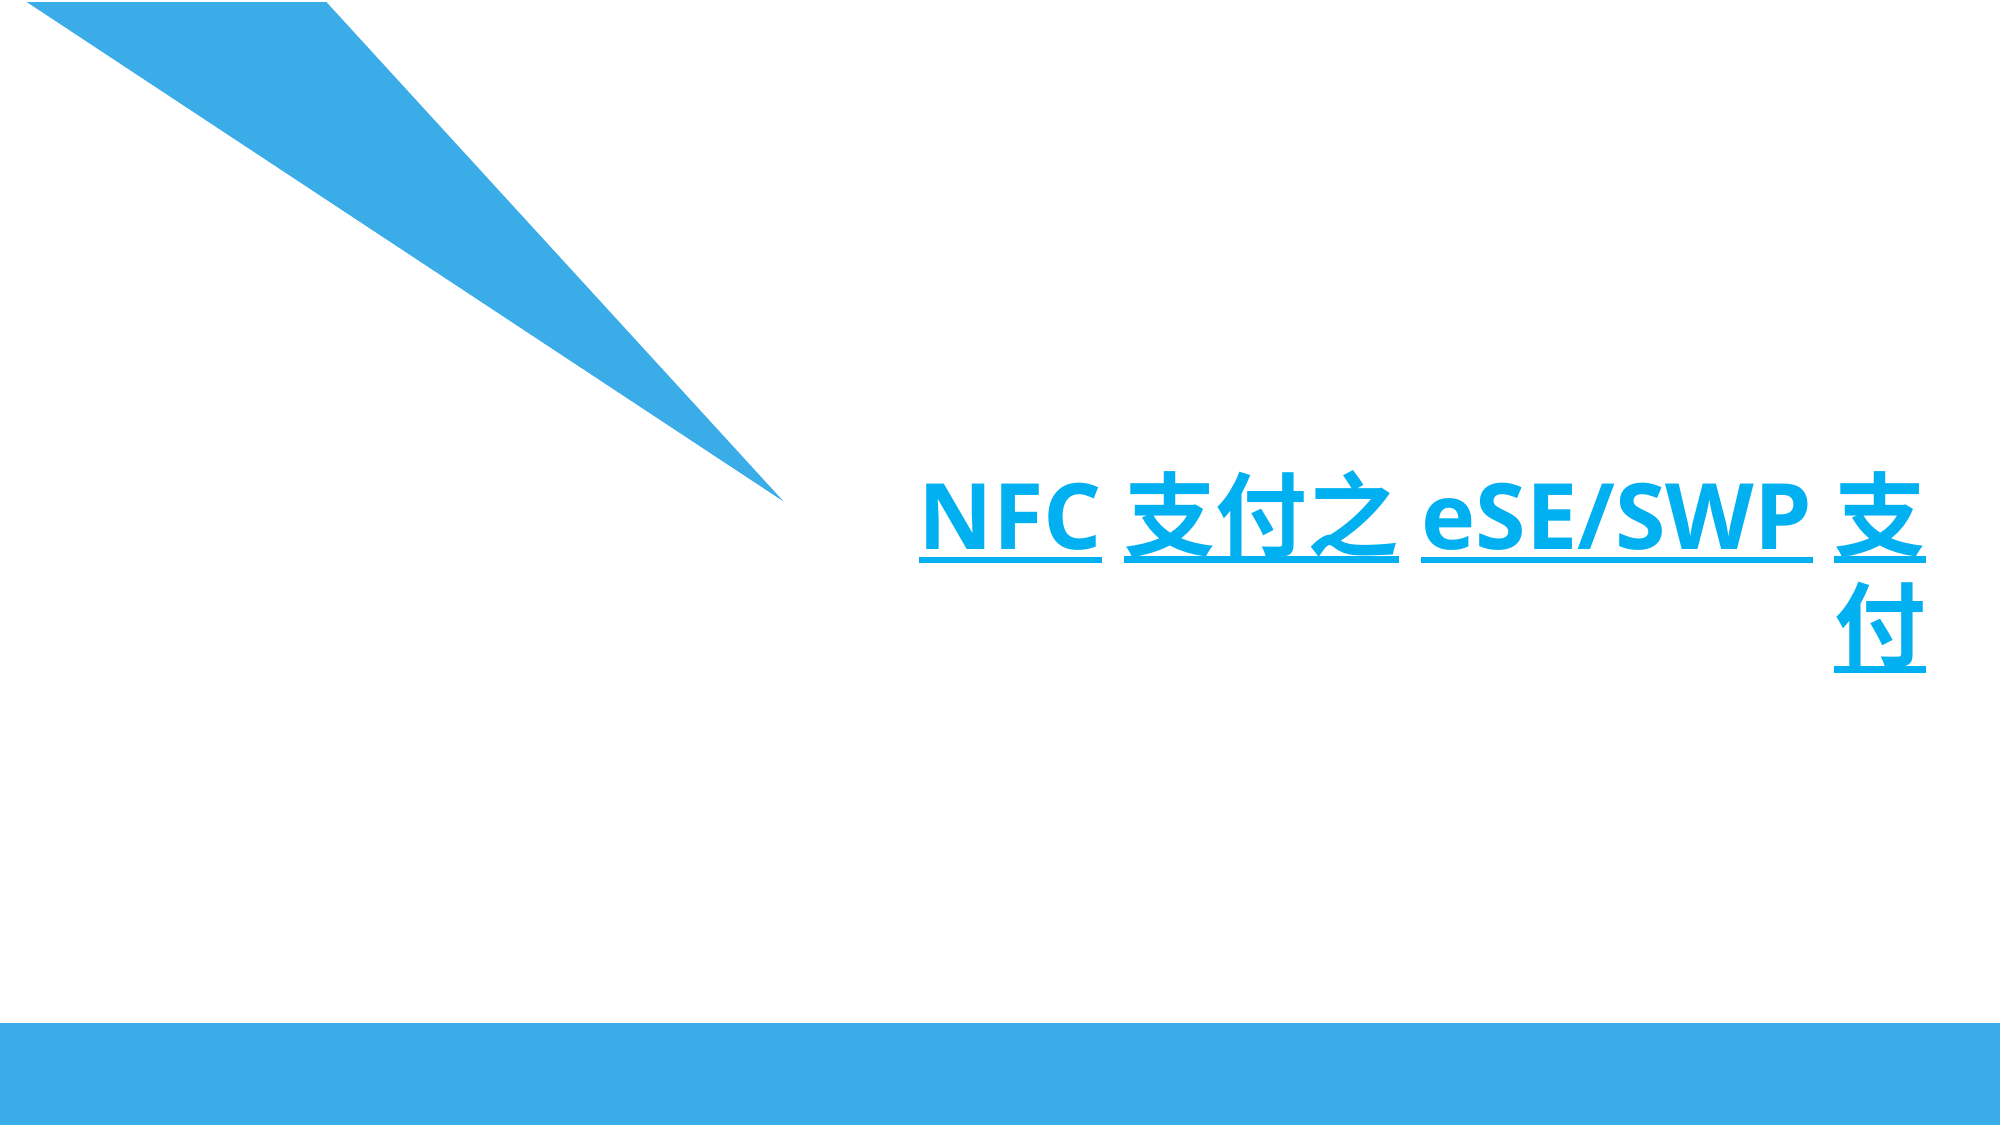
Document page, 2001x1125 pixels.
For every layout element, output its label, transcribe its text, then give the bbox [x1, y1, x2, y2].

text_box NFC支付之eSE/SWP支付 [838, 458, 1927, 678]
text_box [23, 0, 785, 503]
text_box [0, 1022, 2000, 1125]
